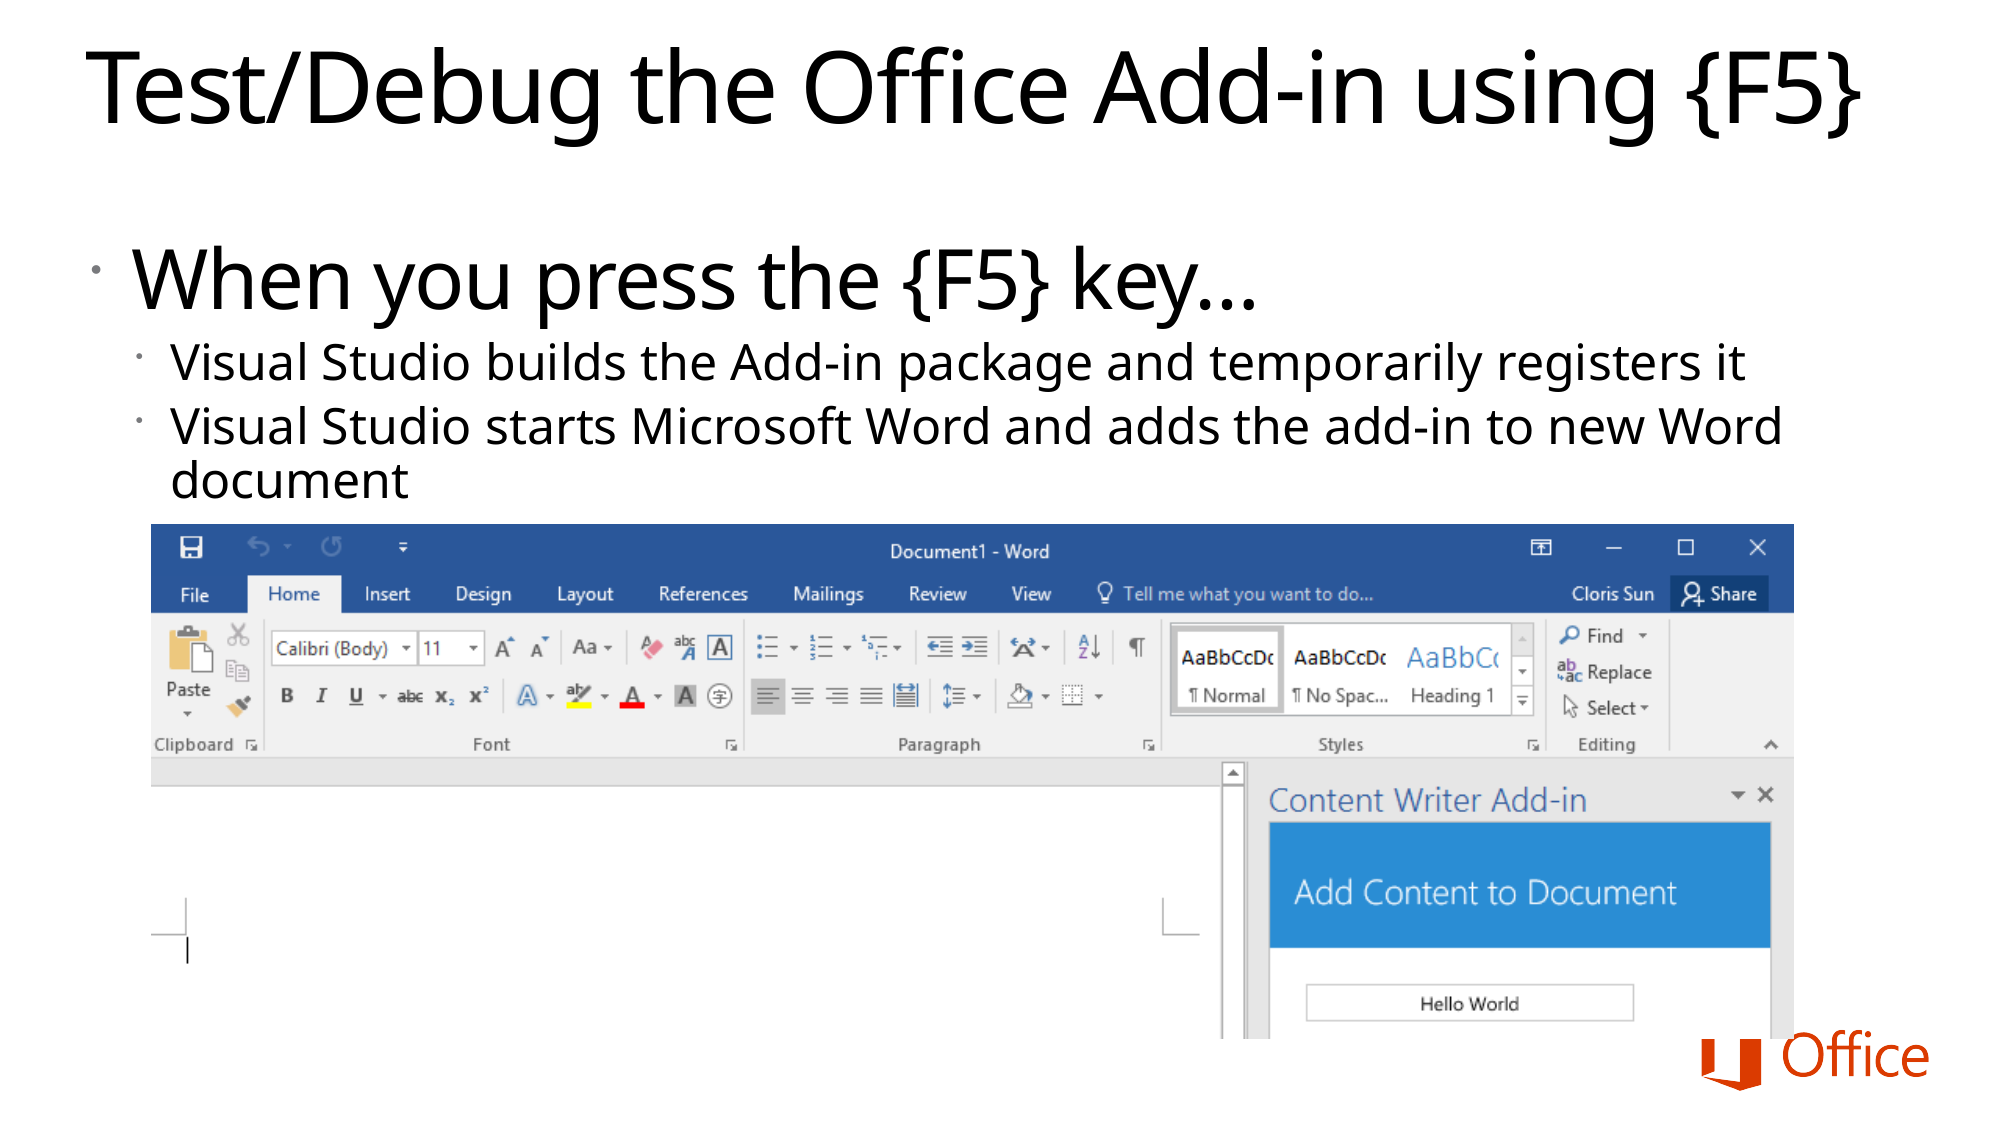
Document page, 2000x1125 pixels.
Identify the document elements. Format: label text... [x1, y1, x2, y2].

picture [151, 524, 1960, 1122]
title Test/Debug the Office Add-in using {F5} [85, 37, 1914, 161]
list When you press the {F5} key… Visual Studio builds the Add-in package and temporarily registers it Visual Studio starts Microsoft Word and adds the add-in to new Word document [85, 237, 1914, 573]
